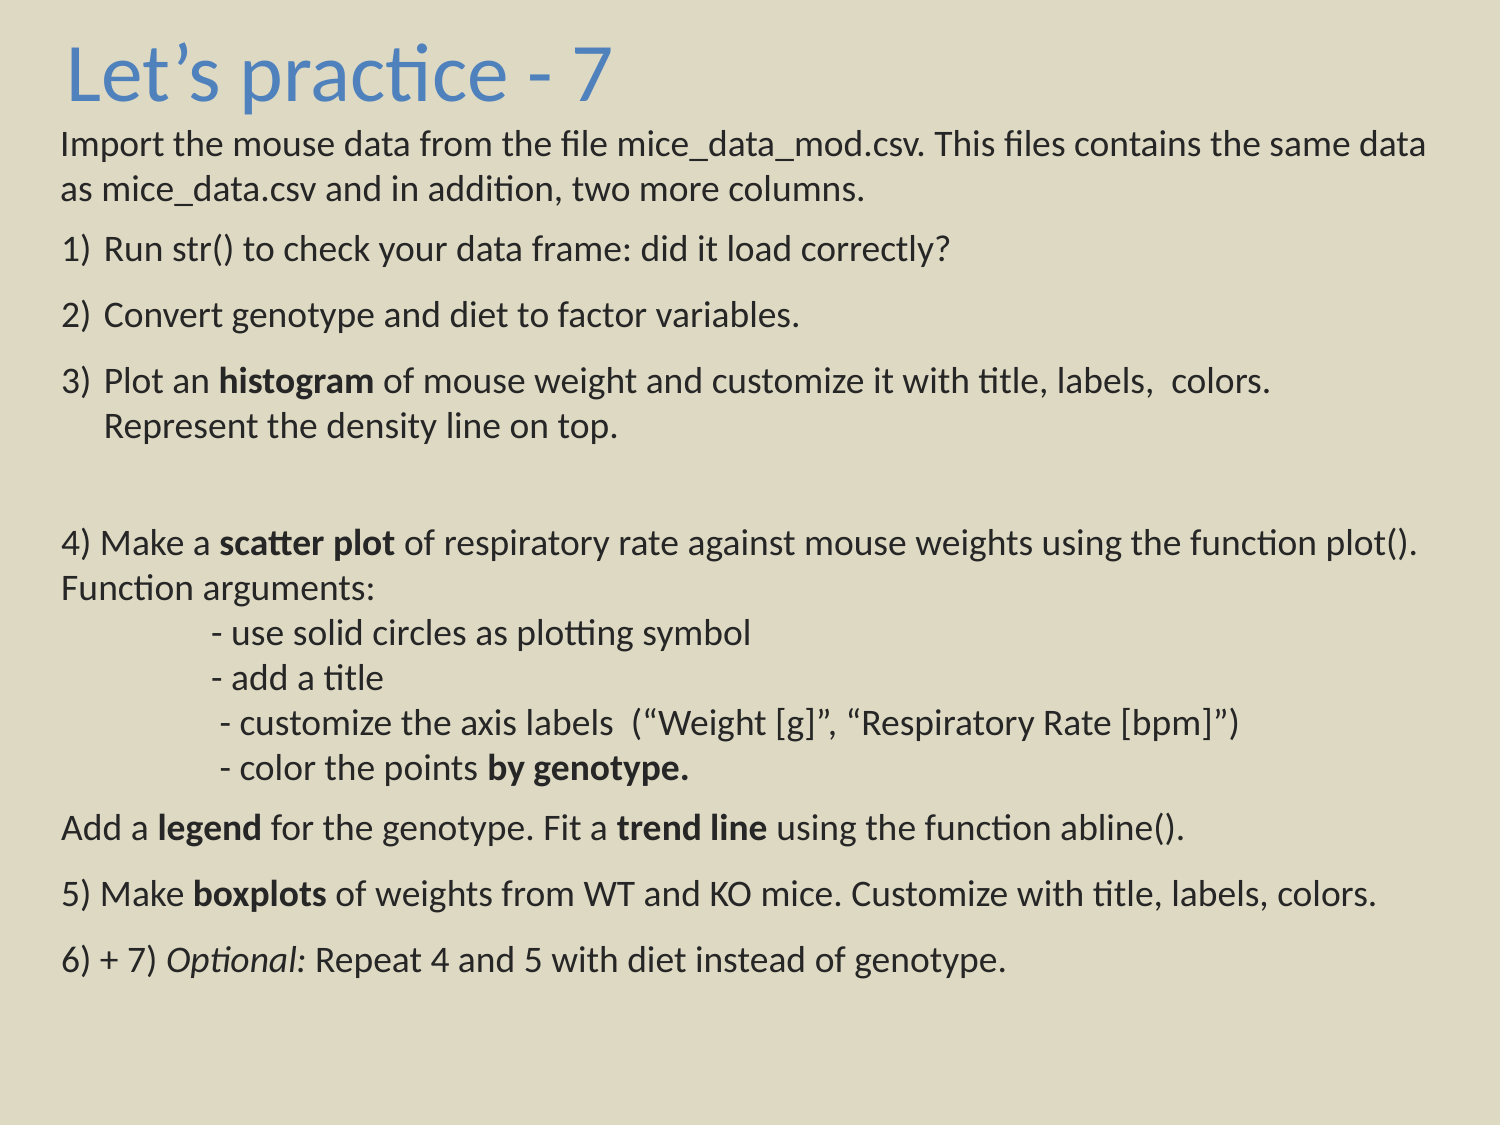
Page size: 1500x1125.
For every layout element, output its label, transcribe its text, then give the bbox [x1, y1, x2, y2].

text_box Import the mouse data from the file mice_data_mod.csv. This files contains the same data as mice_data.csv and in addition, two more columns. Run str() to check your data frame: did it load correctly? Convert genotype and diet to factor variables. Plot an histogram of mouse weight and customize it with title, labels, colors. Represent the density line on top. 4) Make a scatter plot of respiratory rate against mouse weights using the function plot(). Function arguments: - use solid circles as plotting symbol - add a title - customize the axis labels (“Weight [g]”, “Respiratory Rate [bpm]”) - color the points by genotype. Add a legend for the genotype. Fit a trend line using the function abline(). 5) Make boxplots of weights from WT and KO mice. Customize with title, labels, colors. 6) + 7) Optional: Repeat 4 and 5 with diet instead of genotype. [60, 118, 1431, 1103]
text_box Let’s practice - 7 [42, 18, 1345, 120]
